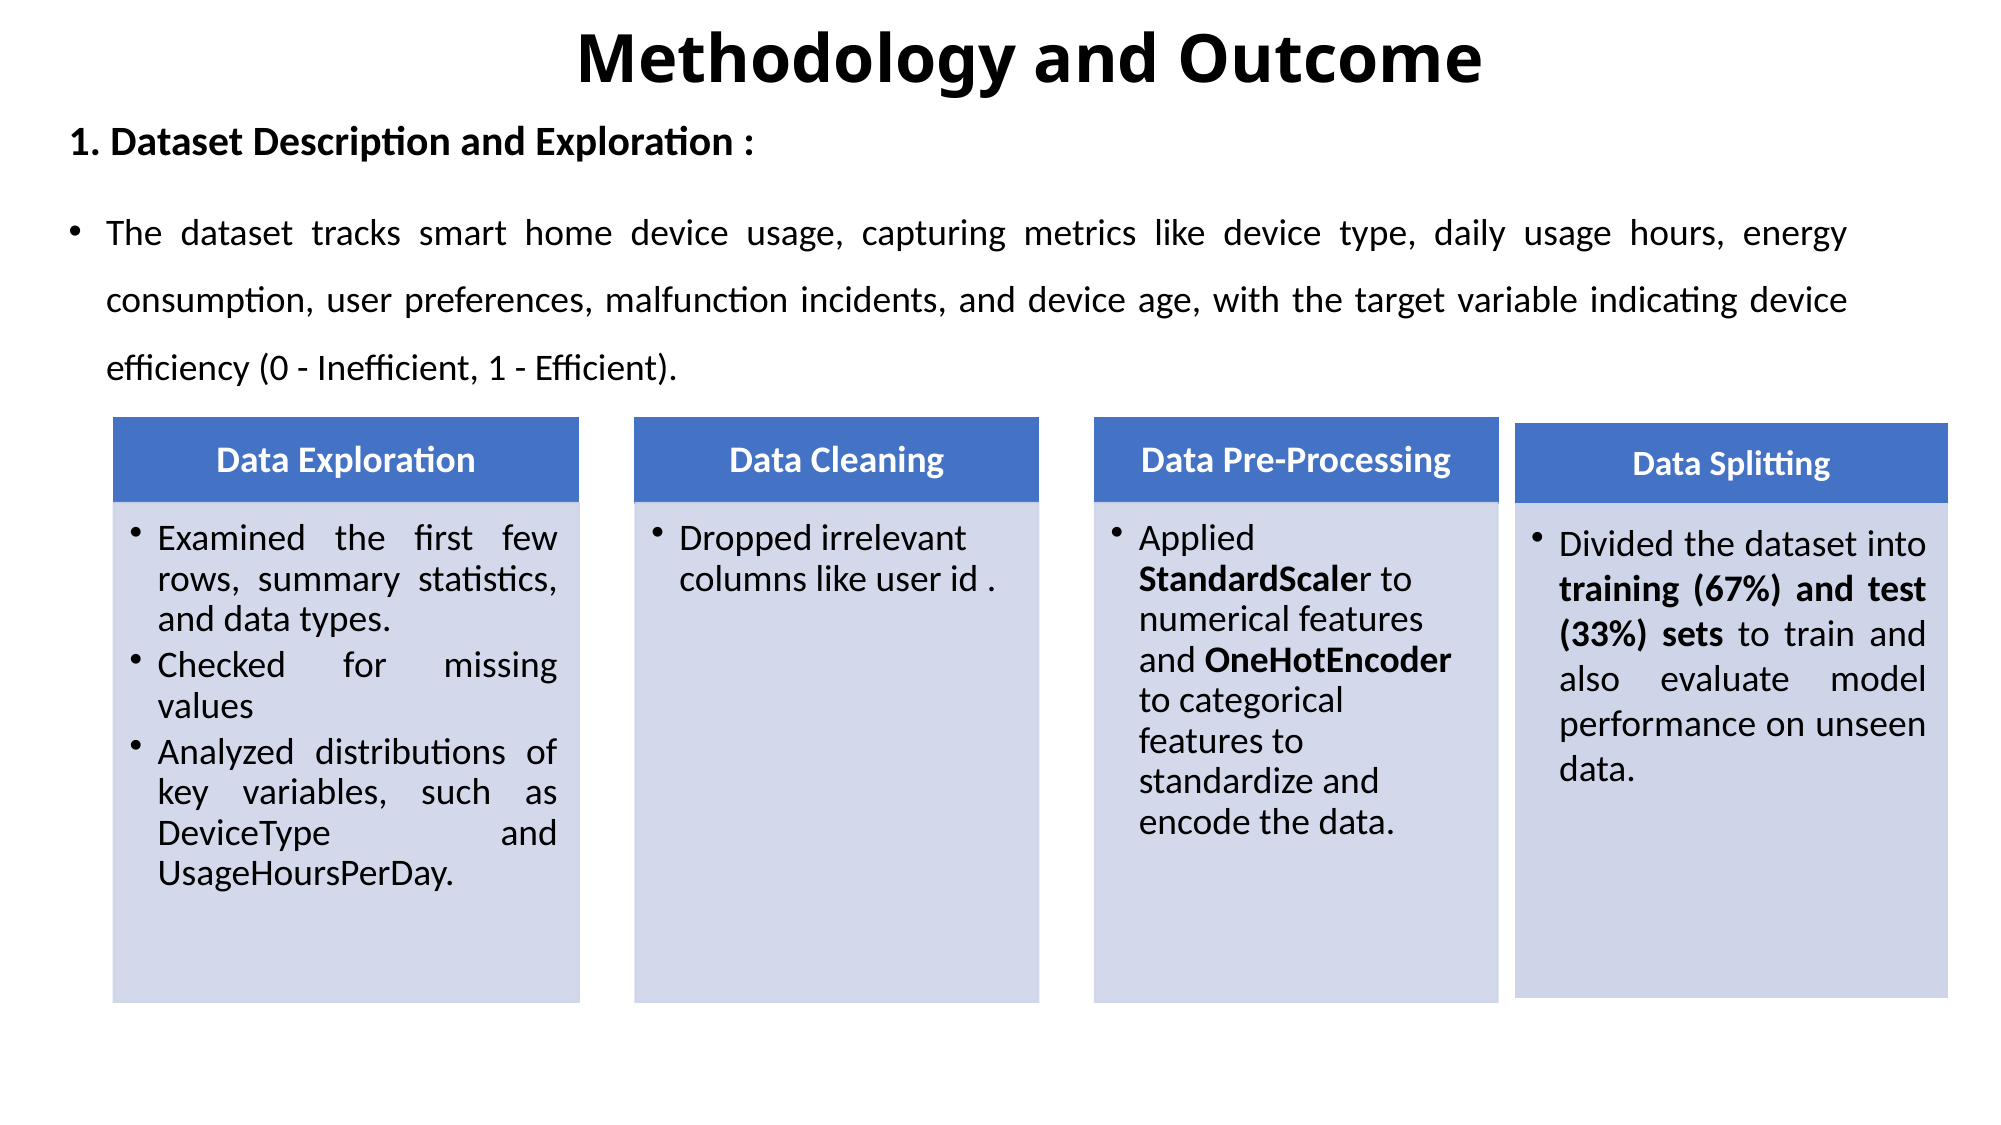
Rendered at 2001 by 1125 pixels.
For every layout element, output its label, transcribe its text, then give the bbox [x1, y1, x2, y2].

title Methodology and Outcome [560, 0, 2000, 128]
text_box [113, 406, 1499, 1013]
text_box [1516, 424, 1947, 504]
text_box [1516, 504, 1947, 997]
list 1. Dataset Description and Exploration : The dataset tracks smart home device usage, capturing metrics like device type, daily usage hours, energy consumption, user preferences, malfunction incidents, and device age, with the target variable indicating device efficiency (0 - Inefficient, 1 - Efficient). [53, 112, 1865, 407]
